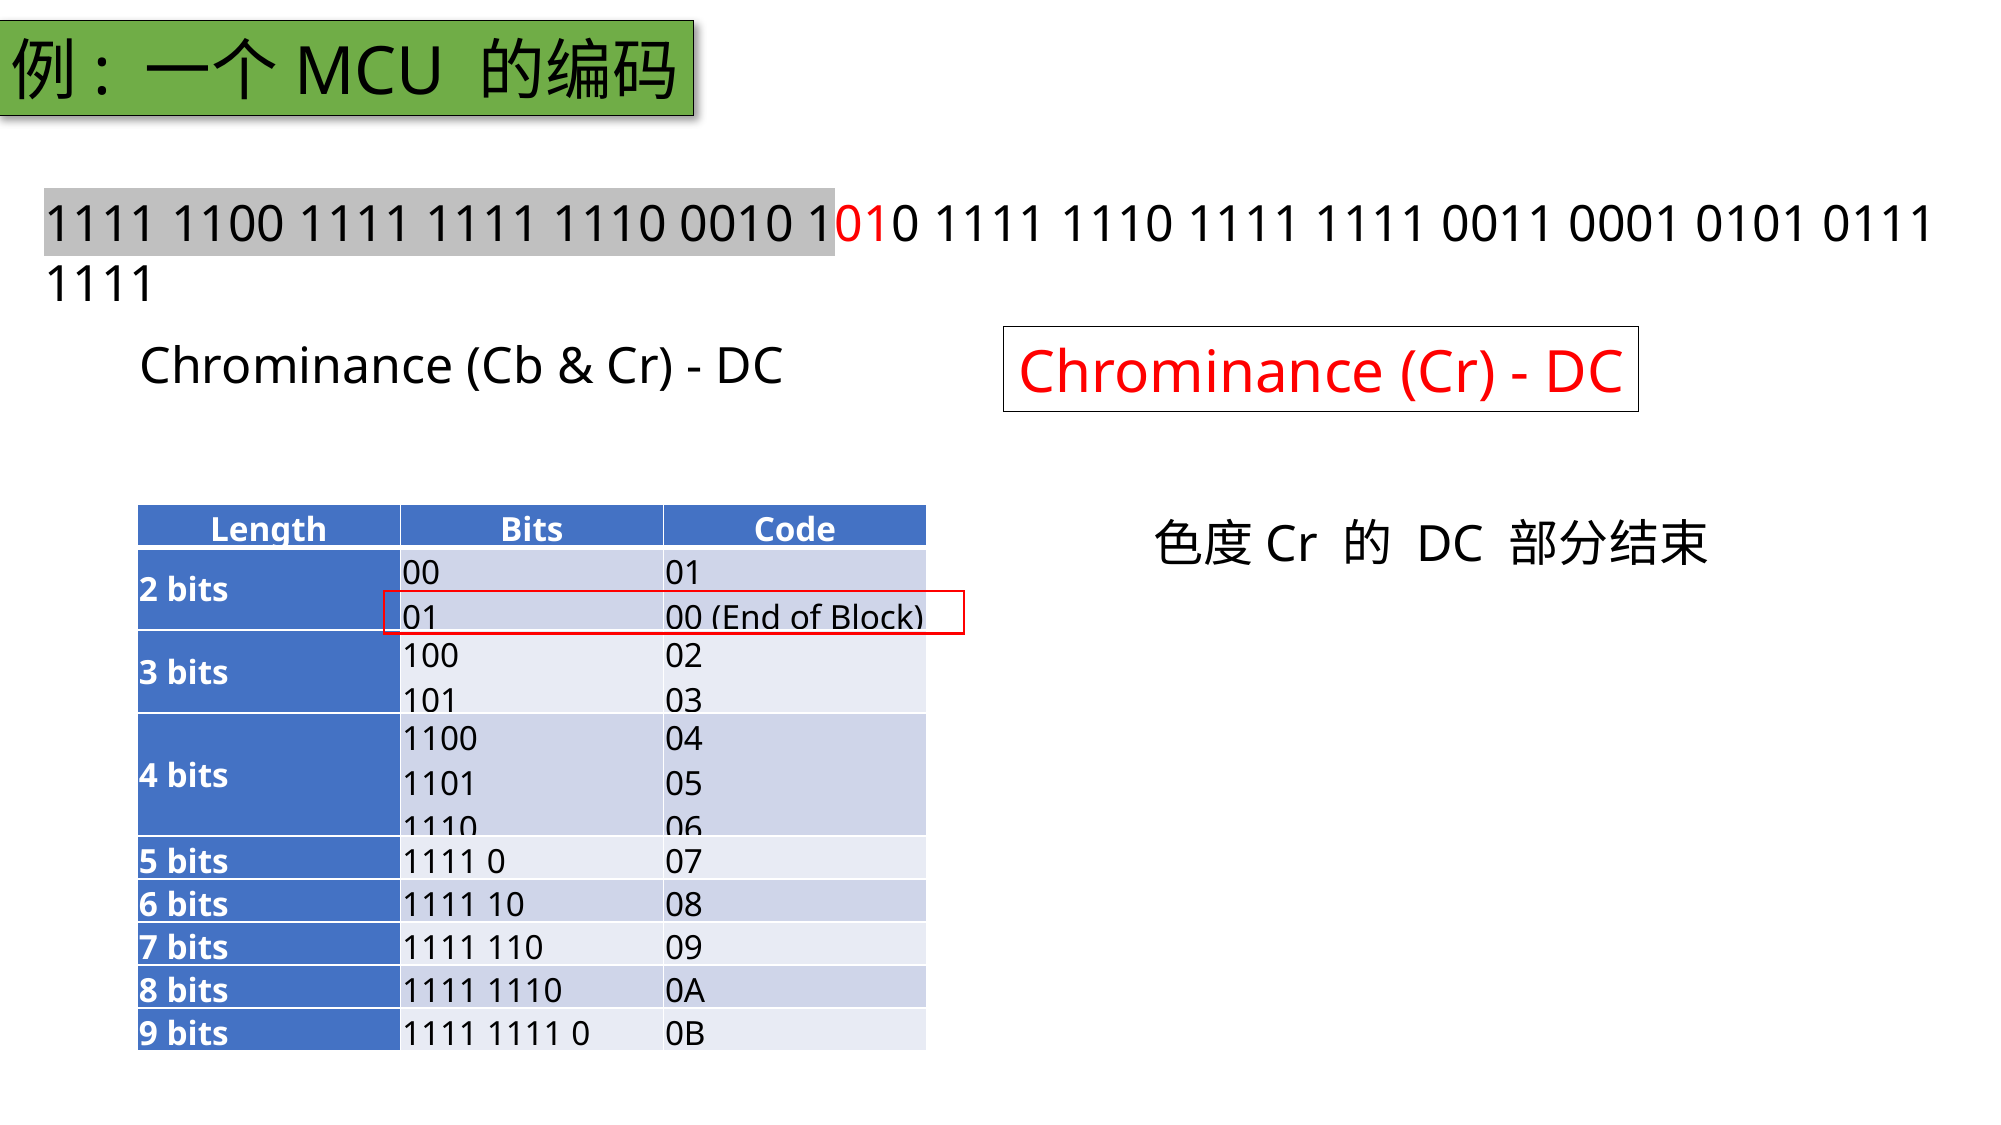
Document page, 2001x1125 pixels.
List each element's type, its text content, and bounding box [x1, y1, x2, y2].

table_header Length [138, 505, 400, 545]
table_cell 08 [664, 880, 926, 921]
table_cell 100 101 [401, 635, 663, 712]
text_box 1111 1100 1111 1111 1110 0010 1010 1111 1110 1111 1111 0011 0001 0101 0111 1111 [29, 183, 1965, 319]
text_box Chrominance (Cr) - DC [1003, 326, 1639, 412]
table_cell 1100 1101 1110 [401, 714, 663, 835]
table_cell 6 bits [138, 880, 400, 921]
table_cell 0A [664, 966, 926, 1007]
table_cell 1111 0 [401, 837, 663, 878]
table_cell 04 05 06 [664, 714, 926, 835]
table_cell 5 bits [138, 837, 400, 878]
table_header Bits [401, 505, 663, 545]
table_cell 09 [664, 923, 926, 964]
text_box 色度Cr 的 DC 部分结束 [1138, 504, 1735, 579]
table_cell 8 bits [138, 966, 400, 1007]
table_cell 9 bits [138, 1009, 400, 1050]
table_header Code [664, 505, 926, 545]
table_cell 3 bits [138, 631, 400, 712]
table_cell 02 03 [664, 635, 926, 712]
table_cell 00 01 [401, 550, 663, 590]
table_cell 01 00 (End of Block) [664, 550, 926, 590]
text_box Chrominance (Cb & Cr) - DC [124, 326, 799, 402]
table_cell 1111 110 [401, 923, 663, 964]
text_box [383, 590, 965, 635]
table_cell 4 bits [138, 714, 400, 835]
table_cell 1111 1110 [401, 966, 663, 1007]
table_cell 7 bits [138, 923, 400, 964]
table_cell 07 [664, 837, 926, 878]
table_cell 0B [664, 1009, 926, 1050]
table_cell 1111 1111 0 [401, 1009, 663, 1050]
table_cell 2 bits [138, 550, 400, 629]
table_cell 1111 10 [401, 880, 663, 921]
text_box 例: 一个MCU 的编码 [0, 20, 694, 116]
